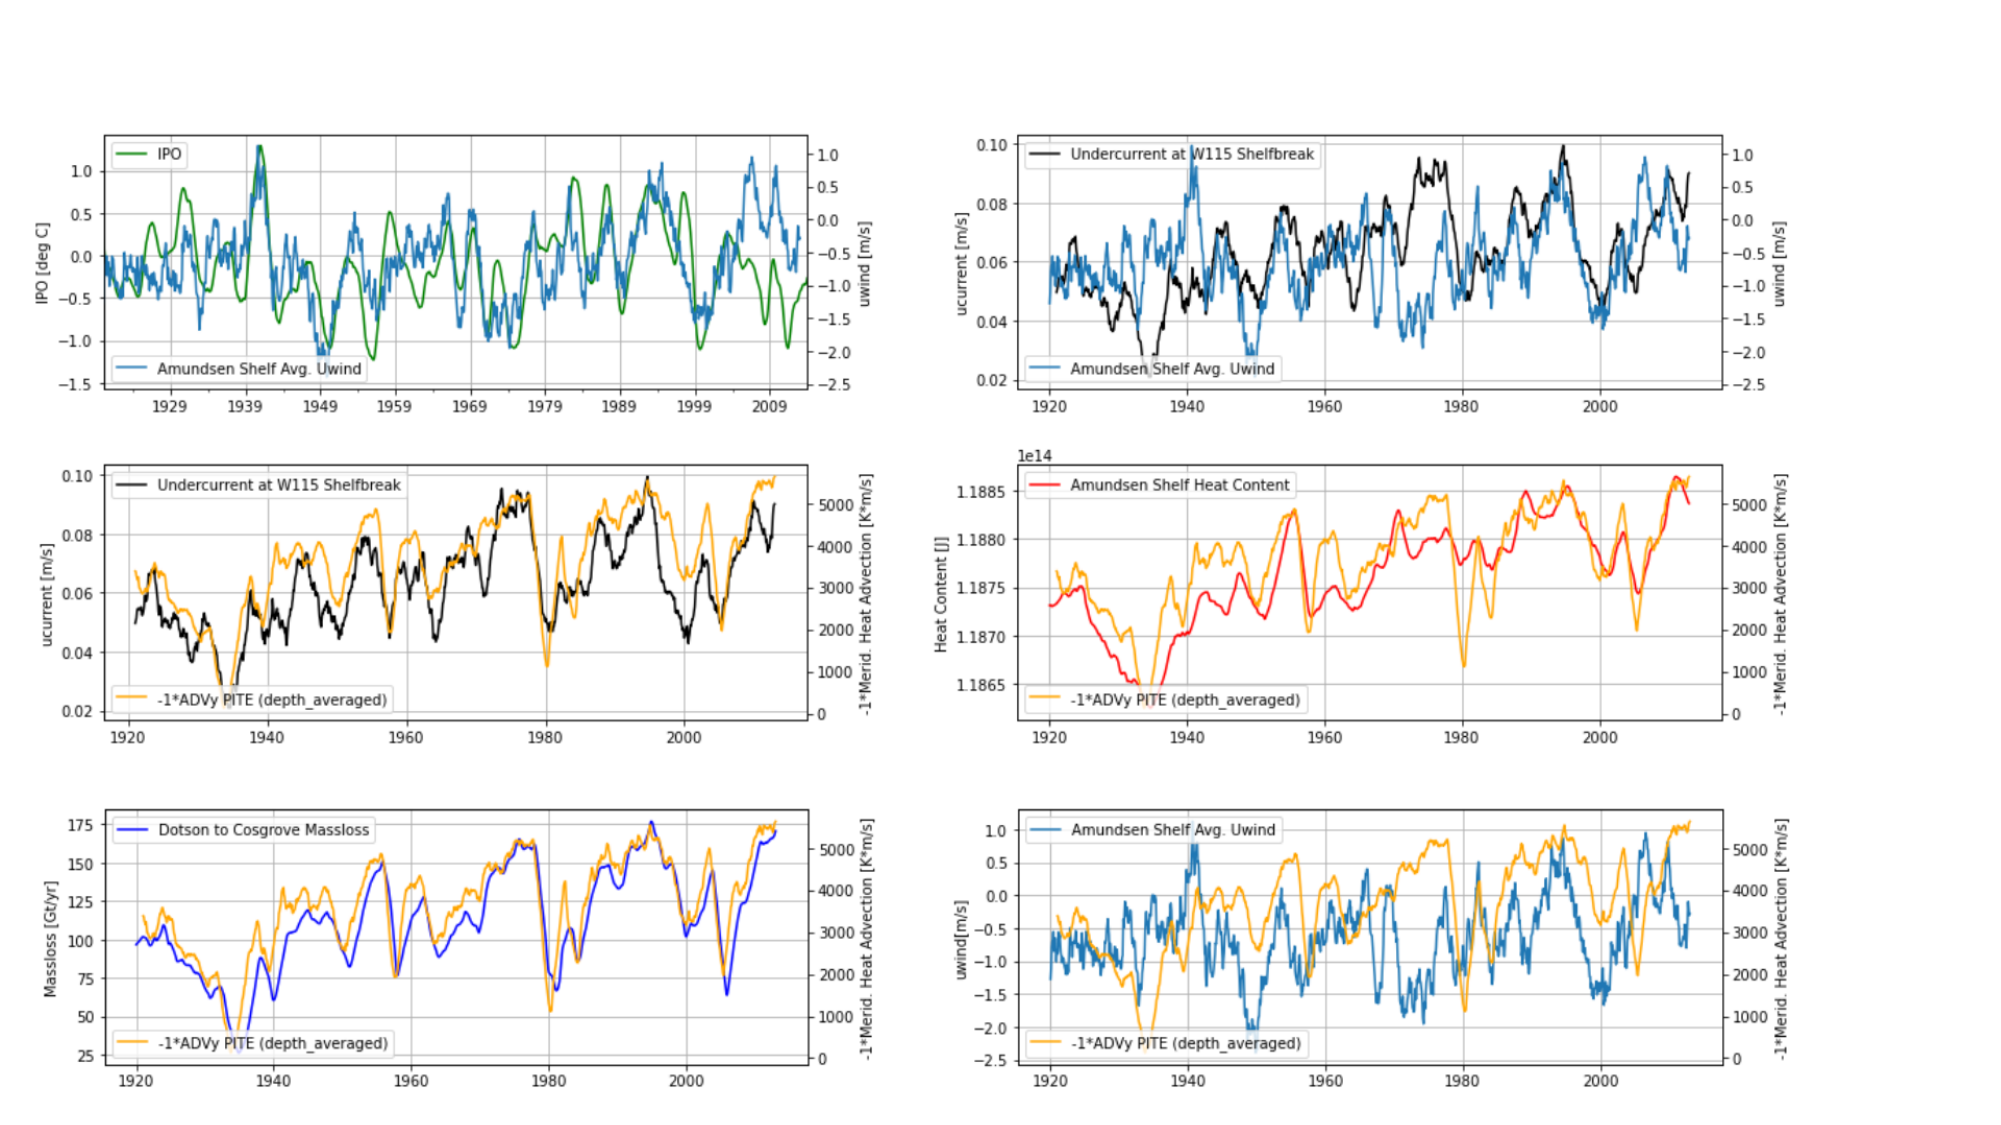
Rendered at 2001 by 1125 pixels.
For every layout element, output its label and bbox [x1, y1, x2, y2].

picture [0, 93, 1816, 1110]
